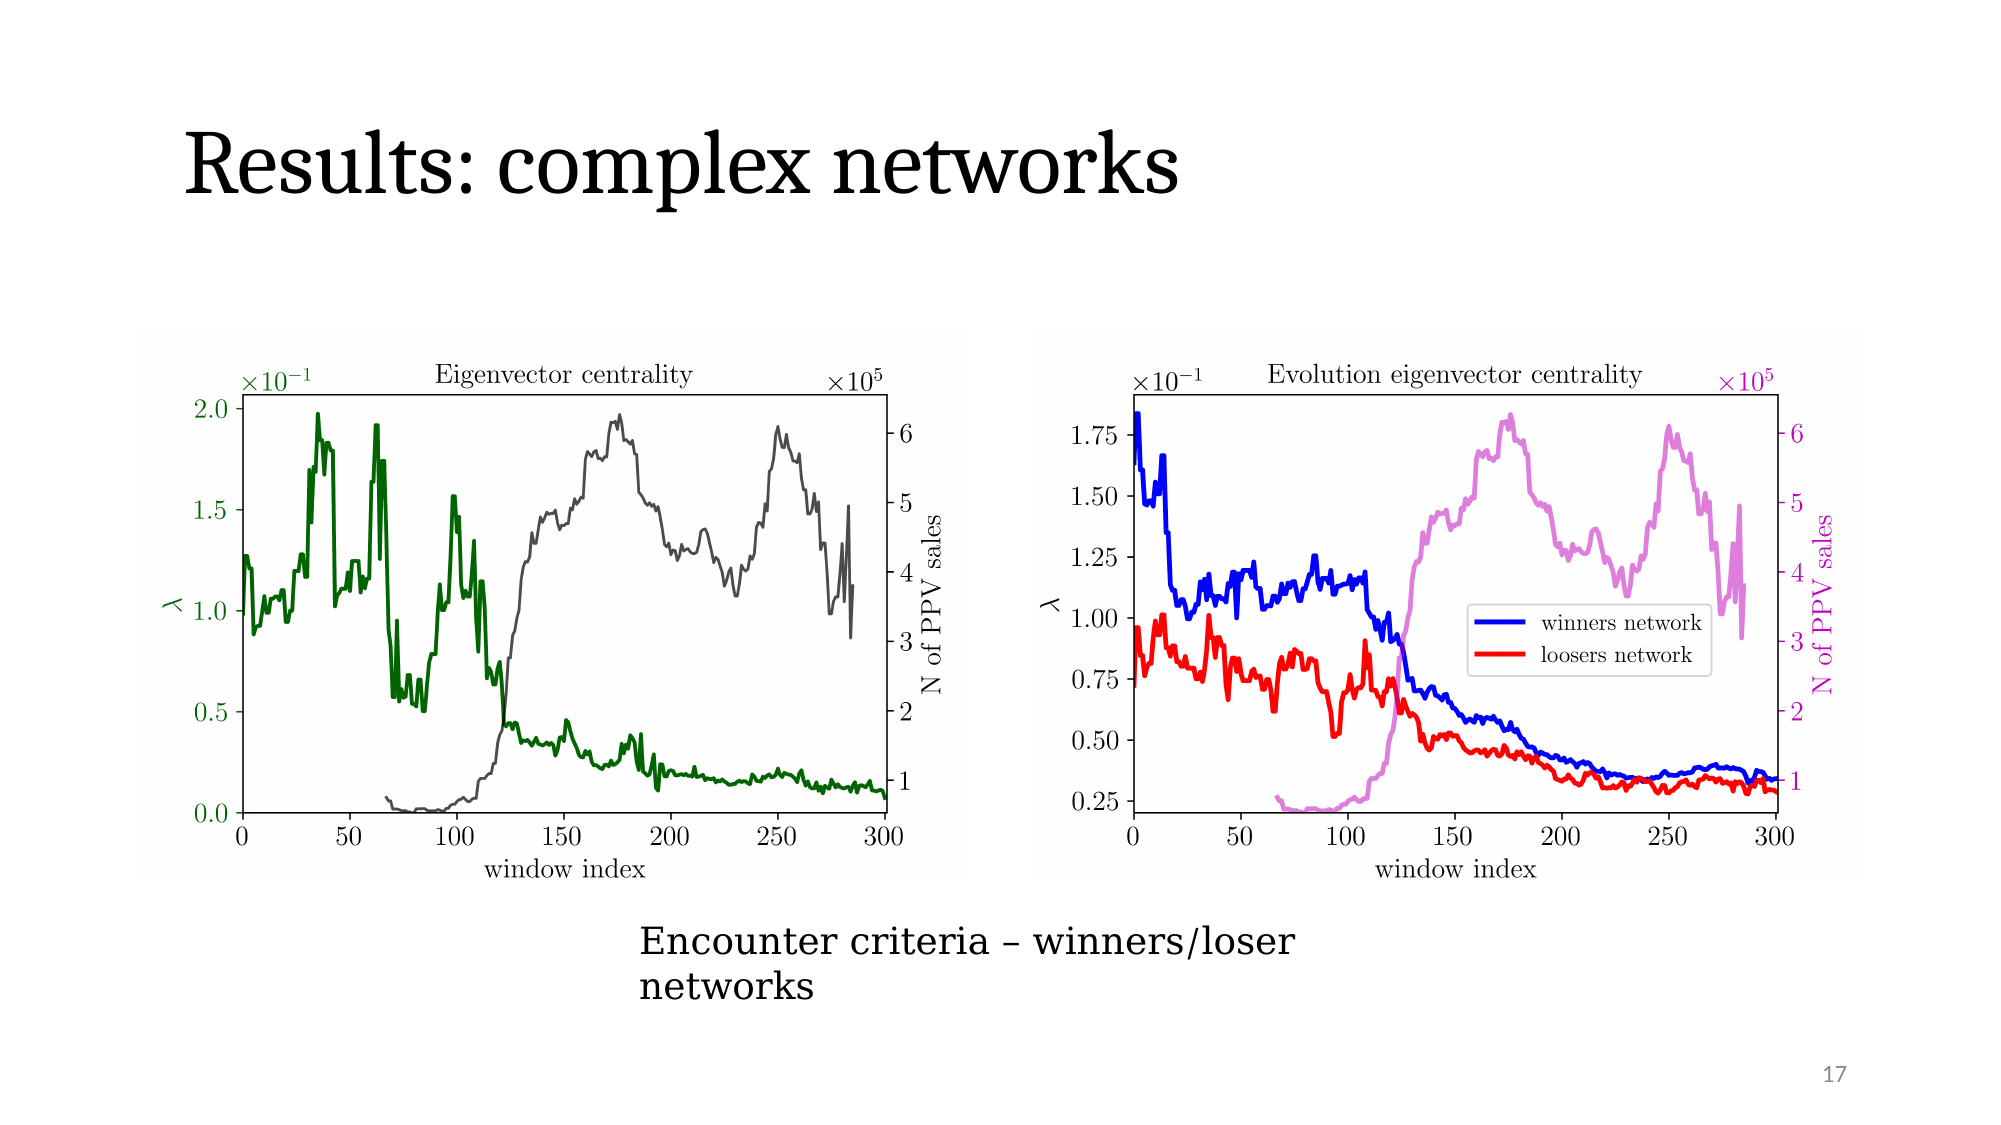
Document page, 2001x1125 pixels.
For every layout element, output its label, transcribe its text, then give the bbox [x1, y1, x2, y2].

slide_number 17 [1412, 1042, 1863, 1103]
picture [139, 328, 970, 882]
title Results: complex networks [168, 88, 1894, 239]
text_box Encounter criteria – winners/loser networks [624, 910, 1376, 1015]
list [136, 299, 1862, 1014]
picture [1030, 328, 1861, 882]
